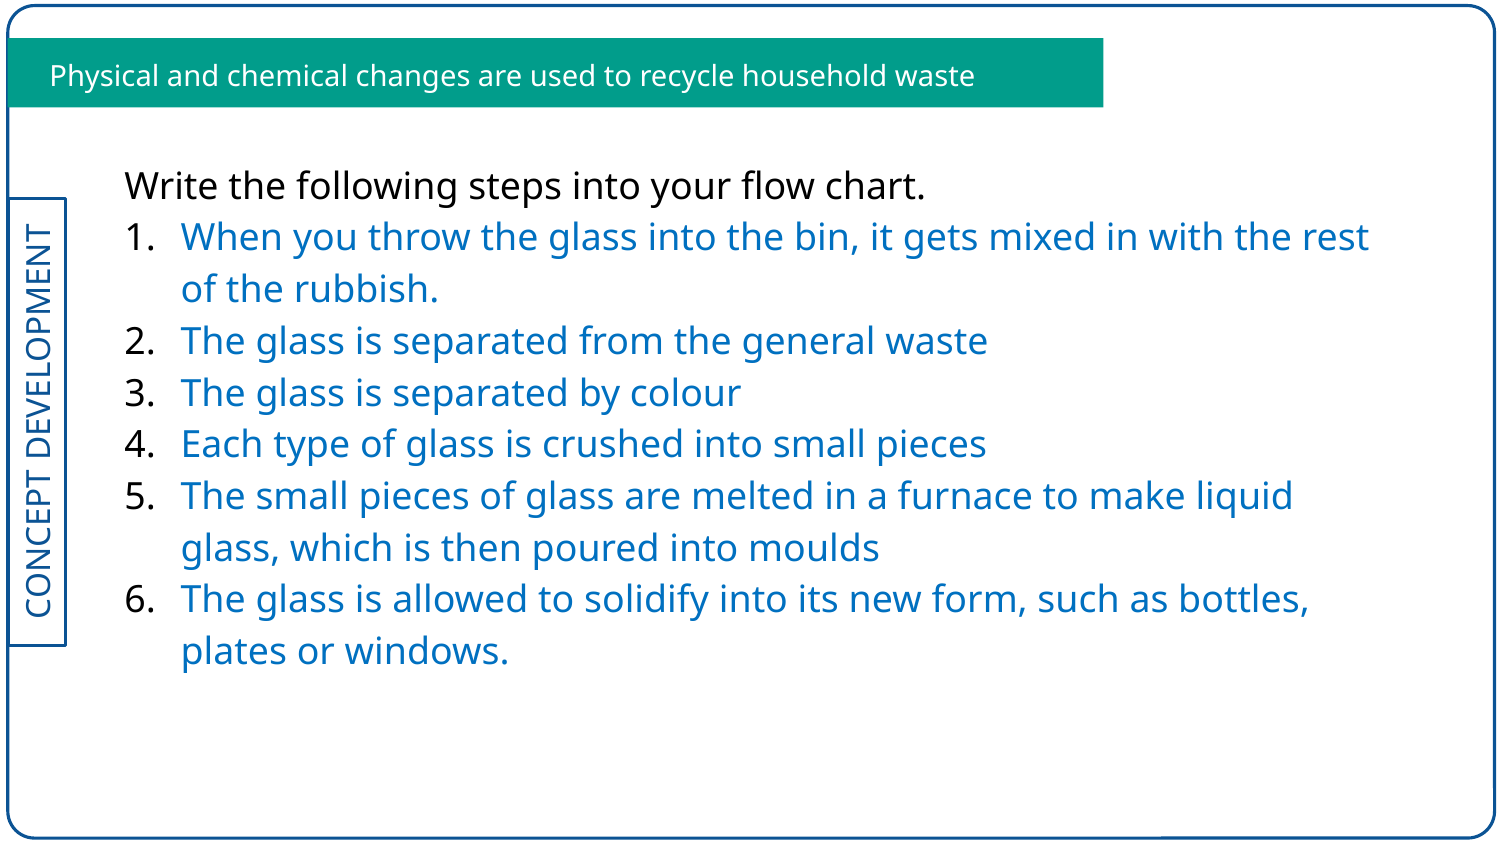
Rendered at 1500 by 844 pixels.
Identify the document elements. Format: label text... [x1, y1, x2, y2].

list Write the following steps into your flow chart. When you throw the glass into the bin, it gets mixed in with the rest of the rubbish. The glass is separated from the general waste The glass is separated by colour Each type of glass is crushed into small pieces The small pieces of glass are melted in a furnace to make liquid glass, which is then poured into moulds The glass is allowed to solidify into its new form, such as bottles, plates or windows. [90, 139, 1419, 807]
subtitle Physical and chemical changes are used to recycle household waste [15, 43, 1097, 101]
